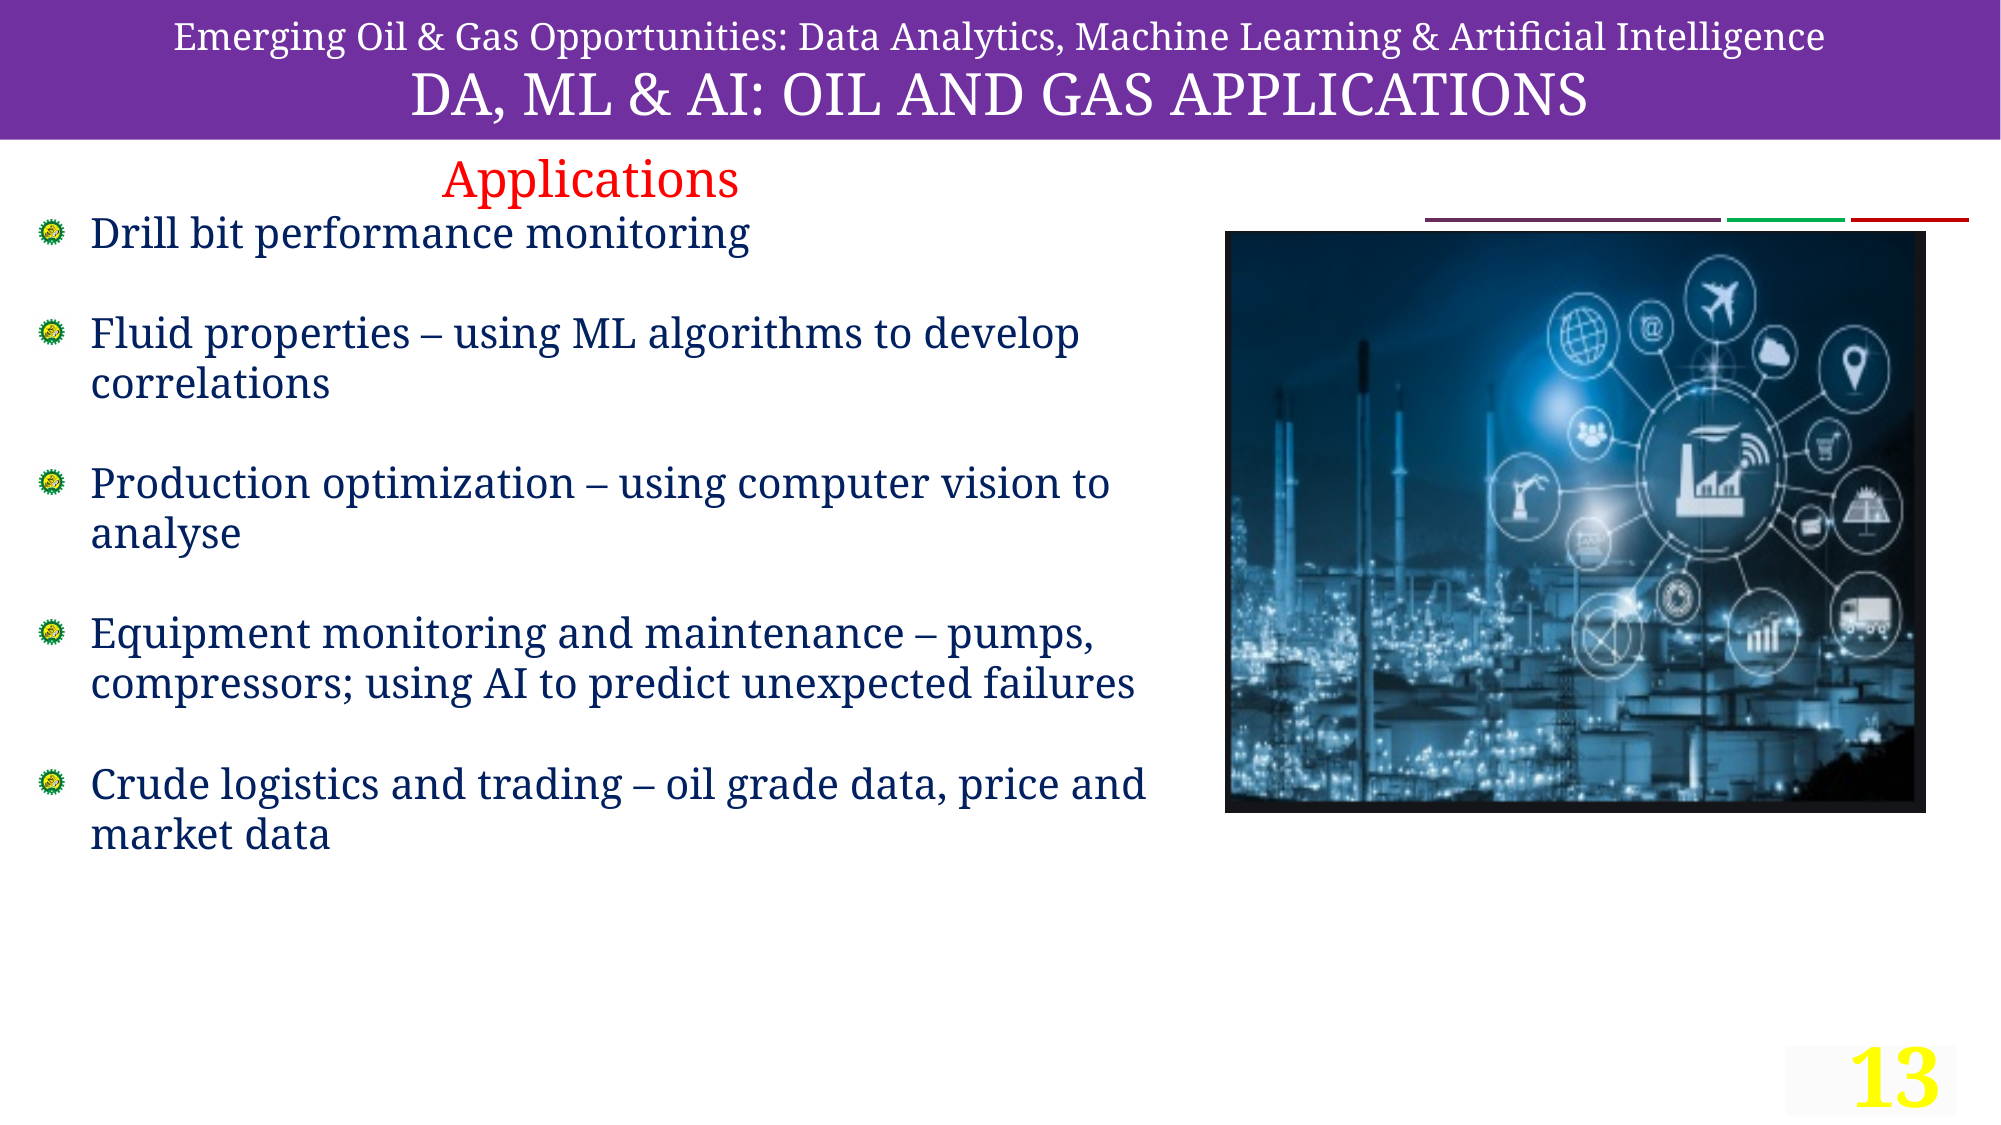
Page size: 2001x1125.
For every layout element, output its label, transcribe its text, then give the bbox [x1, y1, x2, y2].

picture [34, 617, 71, 647]
picture [1225, 231, 1926, 813]
picture [34, 467, 71, 497]
picture [34, 317, 71, 347]
picture [34, 767, 71, 797]
text_box Emerging Oil & Gas Opportunities: Data Analytics, Machine Learning & Artificial Intelligence DA, ML & AI: OIL AND GAS APPLICATIONS [0, 0, 2001, 140]
text_box Applications Drill bit performance monitoring Fluid properties – using ML algorithms to develop correlations Production optimization – using computer vision to analyse Equipment monitoring and maintenance – pumps, compressors; using AI to predict unexpected failures Crude logistics and trading – oil grade data, price and market data [19, 140, 1163, 865]
picture [34, 217, 71, 247]
